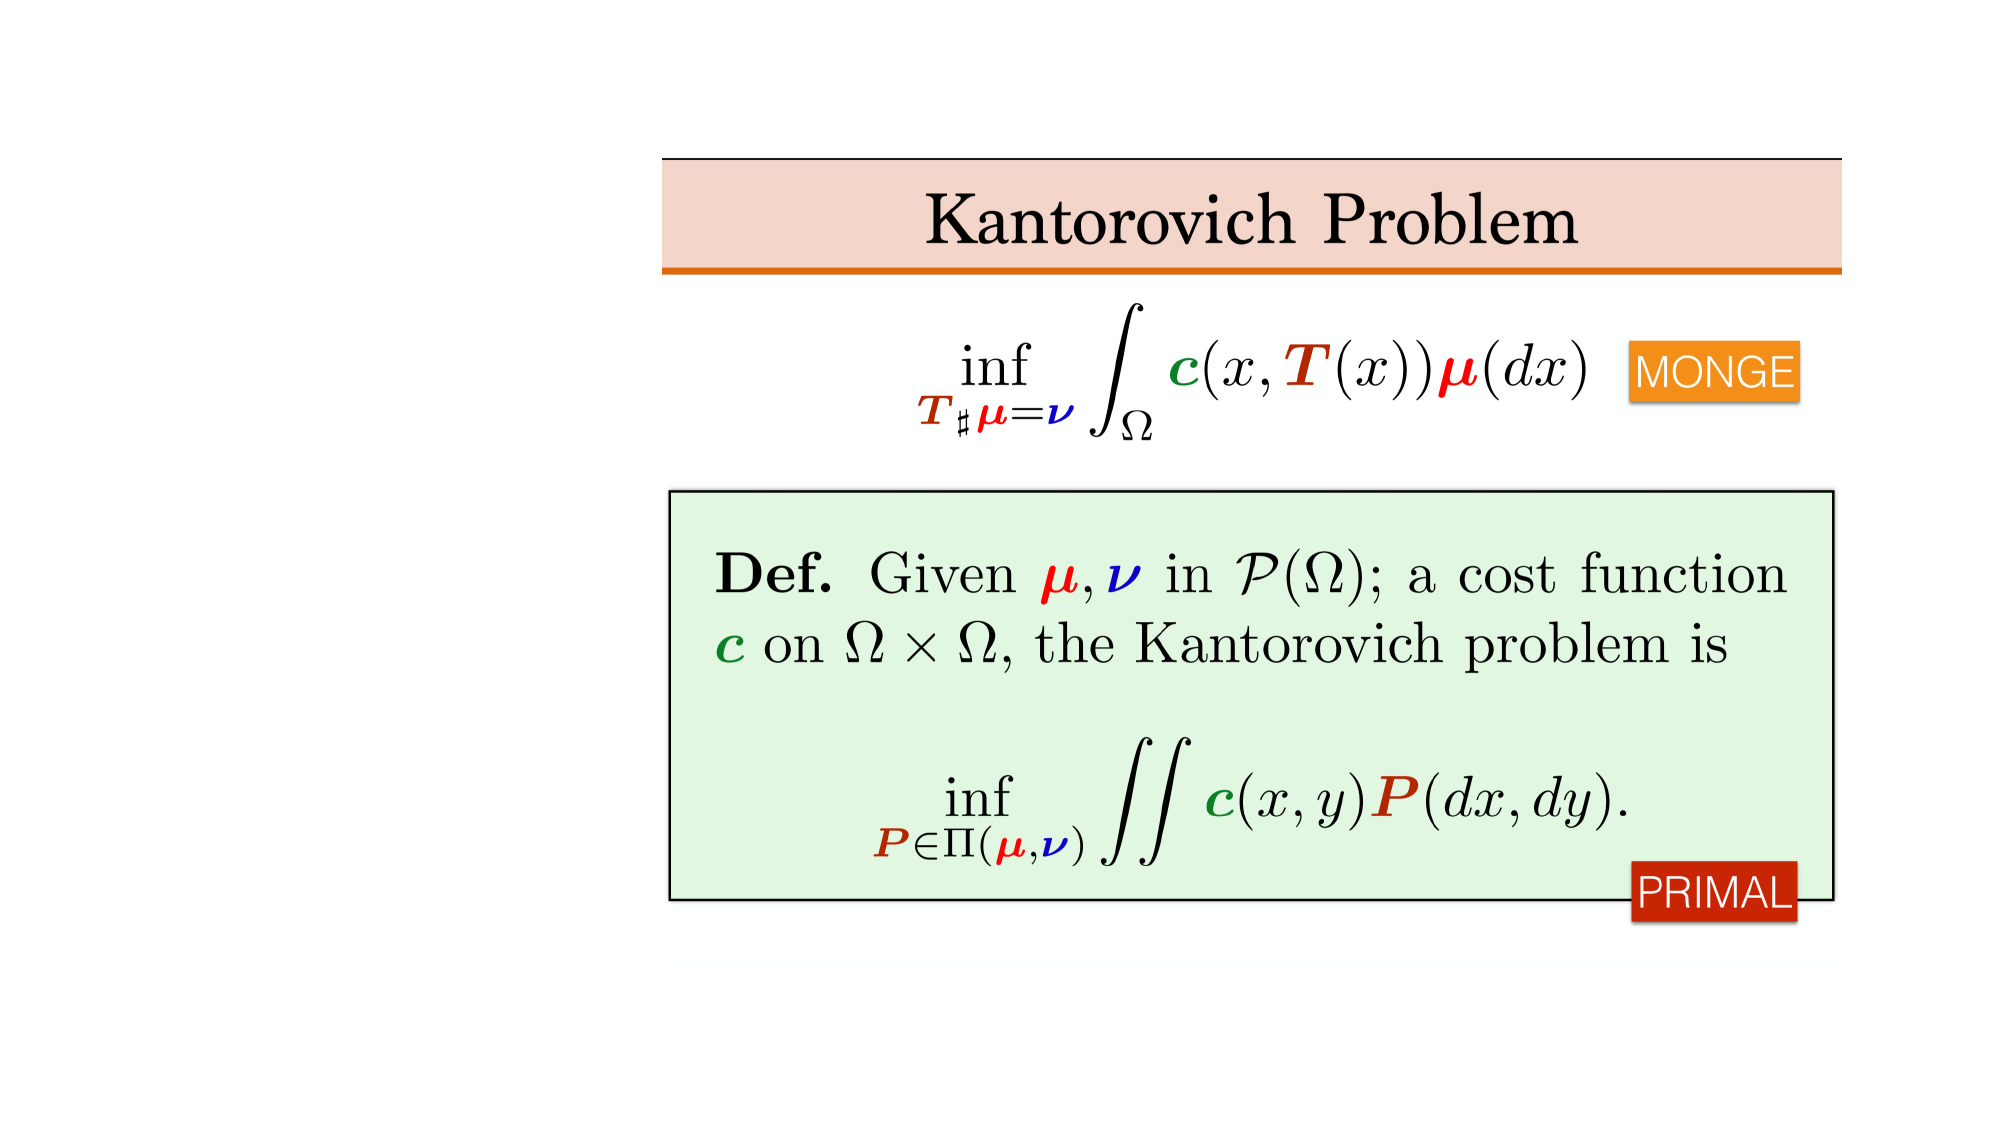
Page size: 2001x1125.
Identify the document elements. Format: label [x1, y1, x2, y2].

list [662, 158, 1842, 967]
